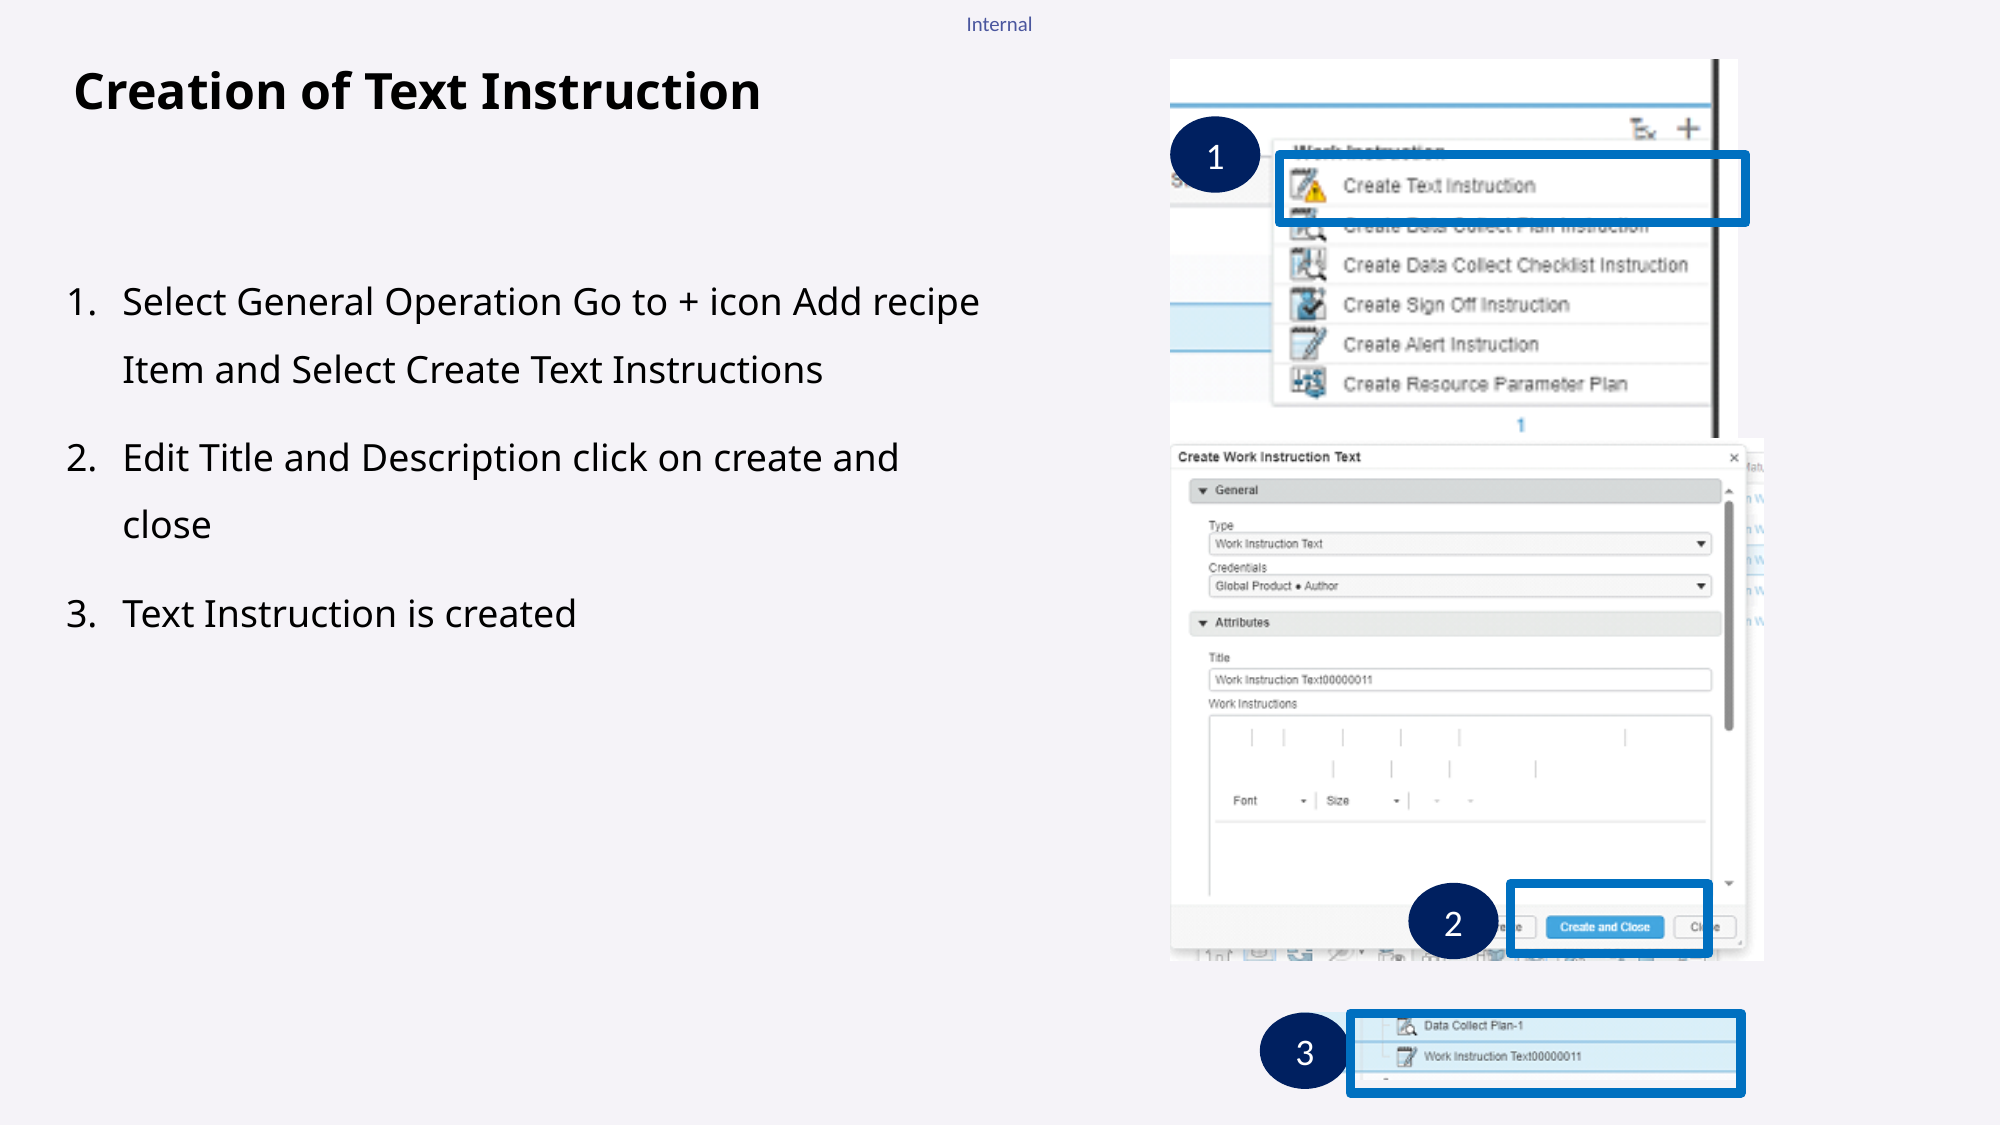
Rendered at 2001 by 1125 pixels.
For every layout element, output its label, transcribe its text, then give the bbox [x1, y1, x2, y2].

text_box [1350, 1013, 1741, 1093]
title Creation of Text Instruction [59, 32, 1457, 155]
picture [1170, 59, 1764, 961]
list Select General Operation Go to + icon Add recipe Item and Select Create Text Instructions Edit Title and Description click on create and close Text Instruction is created [66, 255, 1000, 622]
text_box [1738, 154, 1746, 223]
picture [1285, 1012, 1738, 1080]
text_box 3 [1258, 1015, 1336, 1090]
